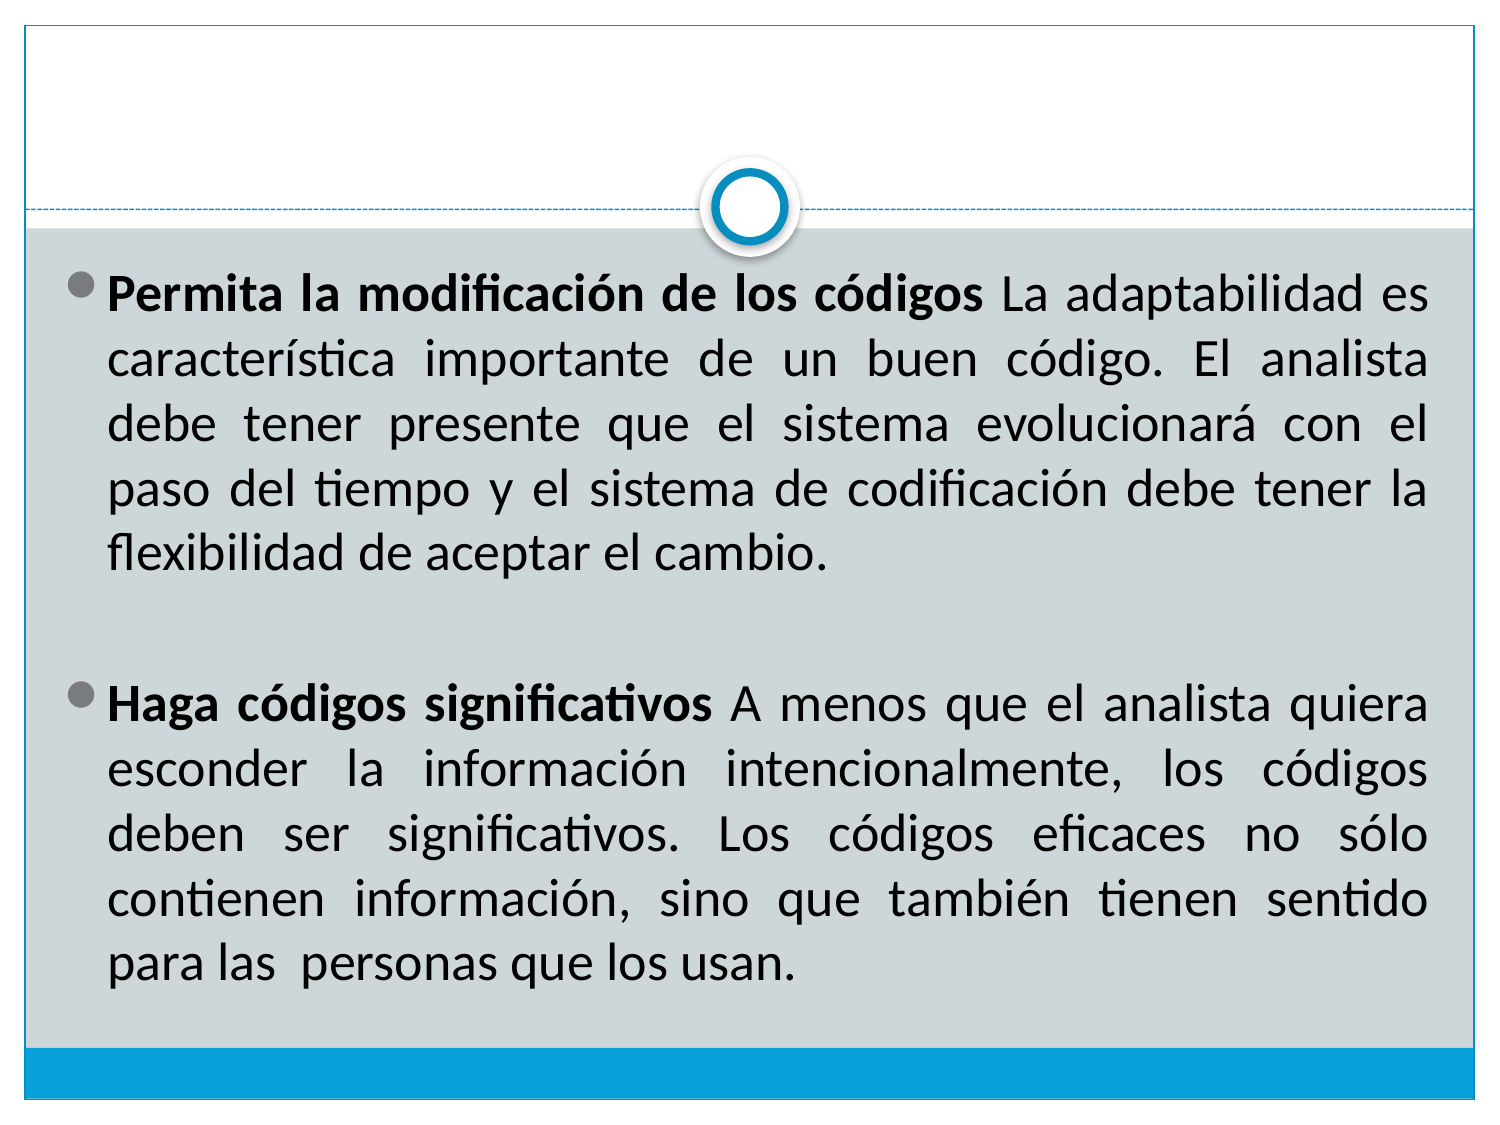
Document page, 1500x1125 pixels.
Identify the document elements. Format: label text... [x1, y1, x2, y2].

list Permita la modificación de los códigos La adaptabilidad es característica importante de un buen código. El analista debe tener presente que el sistema evolucionará con el paso del tiempo y el sistema de codificación debe tener la flexibilidad de aceptar el cambio. Haga códigos significativos A menos que el analista quiera esconder la información intencionalmente, los códigos deben ser significativos. Los códigos eficaces no sólo contienen información, sino que también tienen sentido para las personas que los usan. [49, 250, 1445, 1001]
